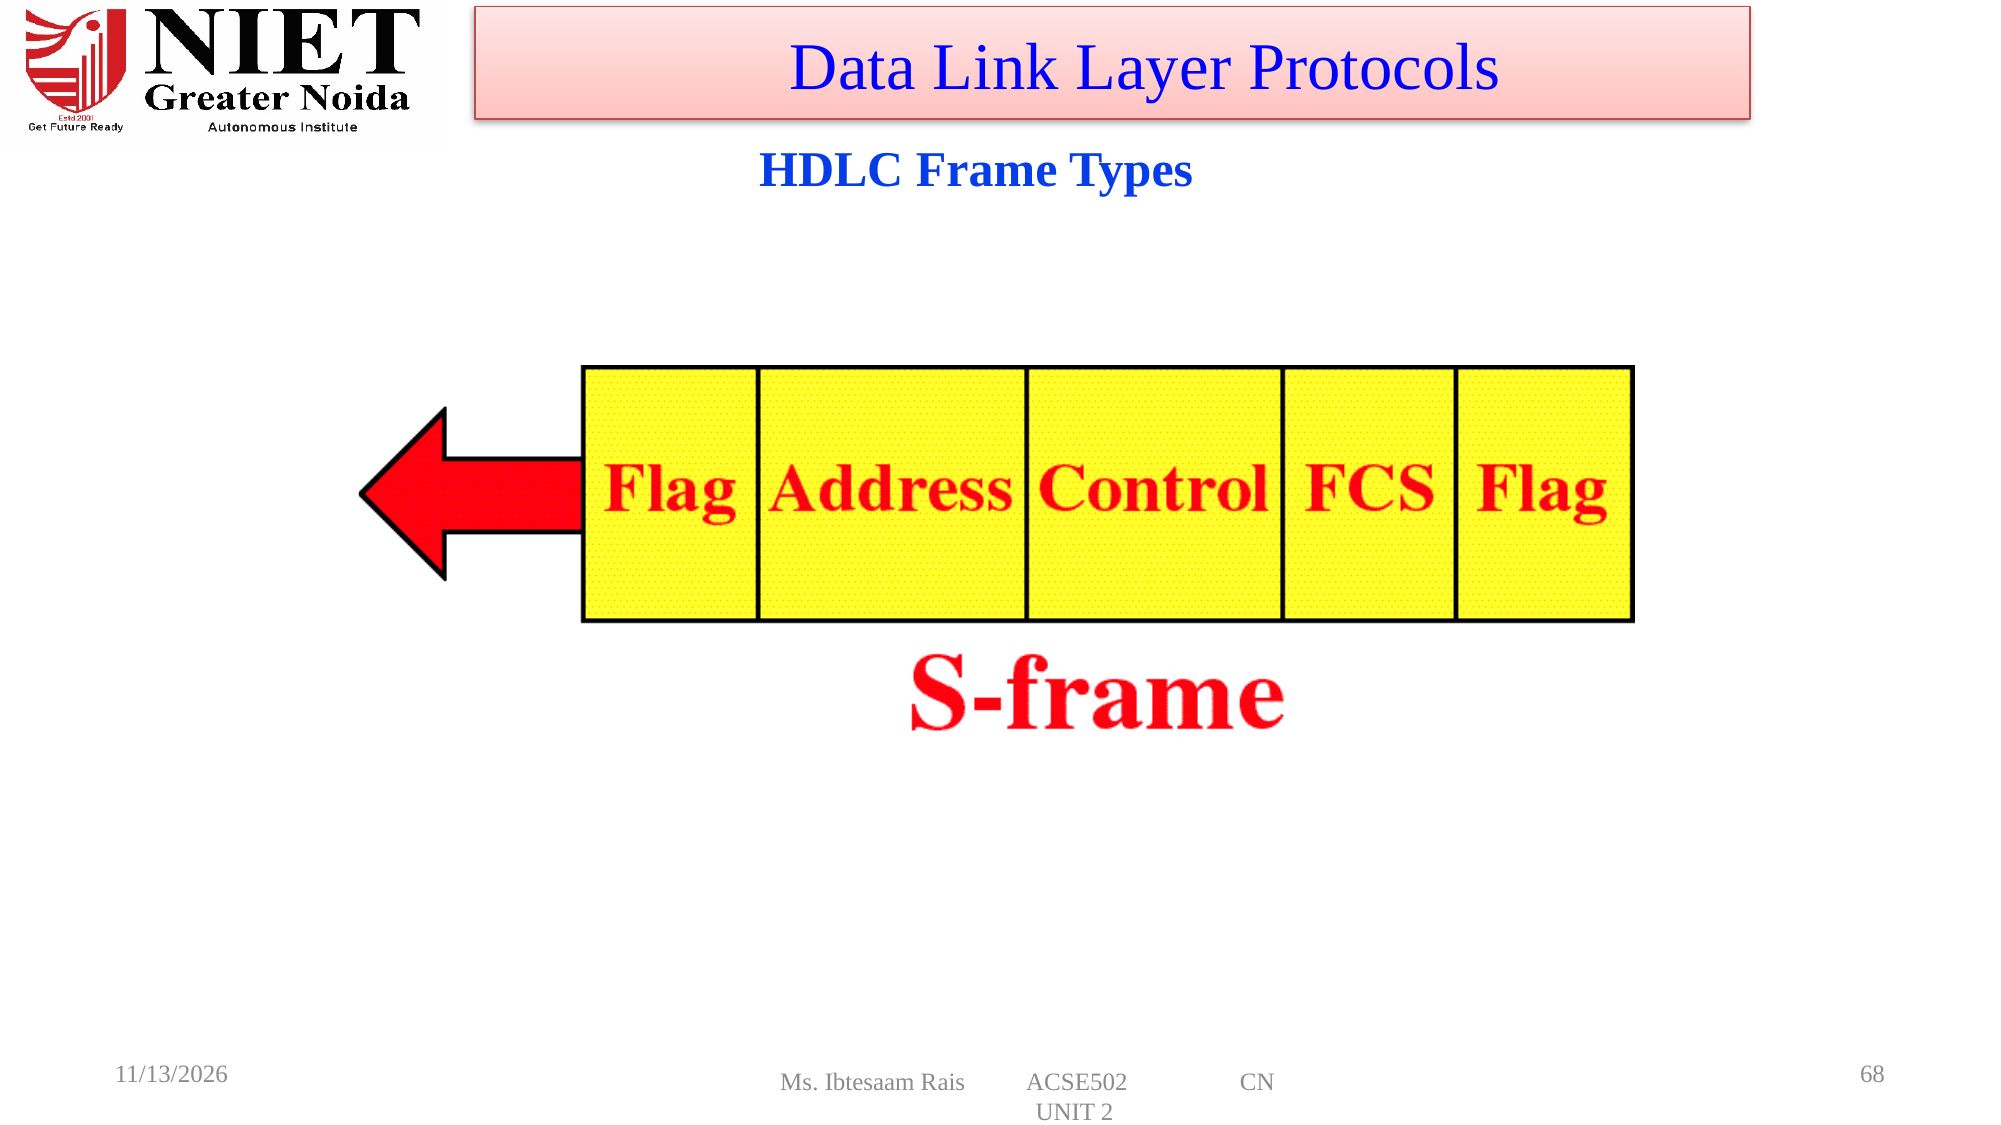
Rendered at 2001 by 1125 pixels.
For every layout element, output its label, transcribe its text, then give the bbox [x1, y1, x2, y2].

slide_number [99, 1042, 567, 1103]
picture [0, 0, 445, 149]
text_box HDLC Frame Types [744, 128, 1209, 204]
picture [358, 364, 1636, 754]
footer Ms. Ibtesaam Rais ACSE502 CN UNIT 2 [762, 1054, 1387, 1125]
text_box Data Link Layer Protocols [474, 6, 1751, 120]
slide_number 68 [1433, 1042, 1900, 1103]
